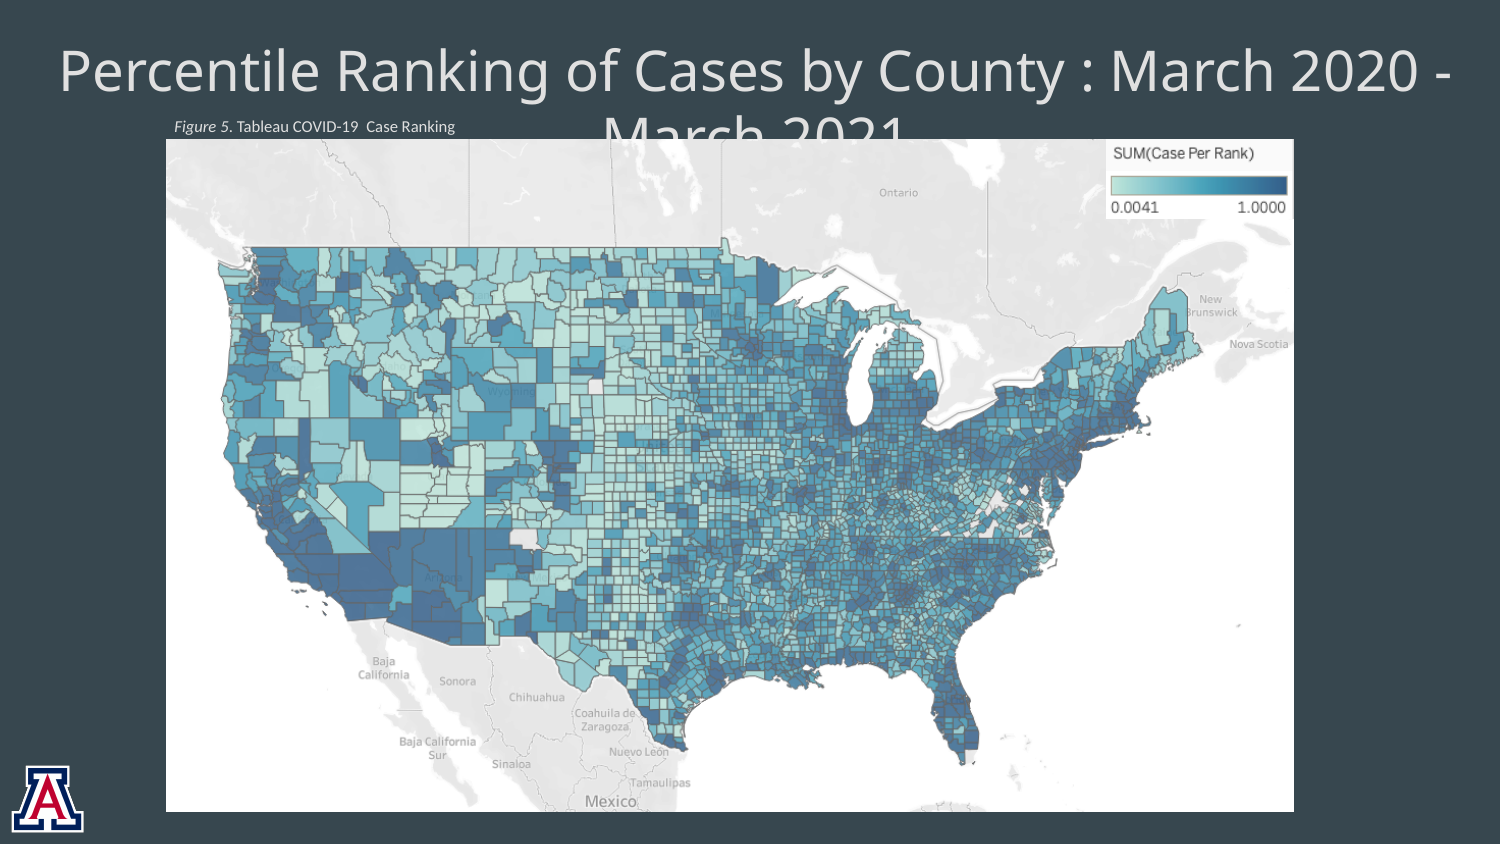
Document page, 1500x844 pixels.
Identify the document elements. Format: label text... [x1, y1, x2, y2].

picture [10, 765, 84, 833]
text_box Figure 5. Tableau COVID-19 Case Ranking [159, 88, 490, 154]
picture [165, 139, 1294, 812]
text_box Percentile Ranking of Cases by County : March 2020 - March 2021 [0, 20, 1500, 185]
